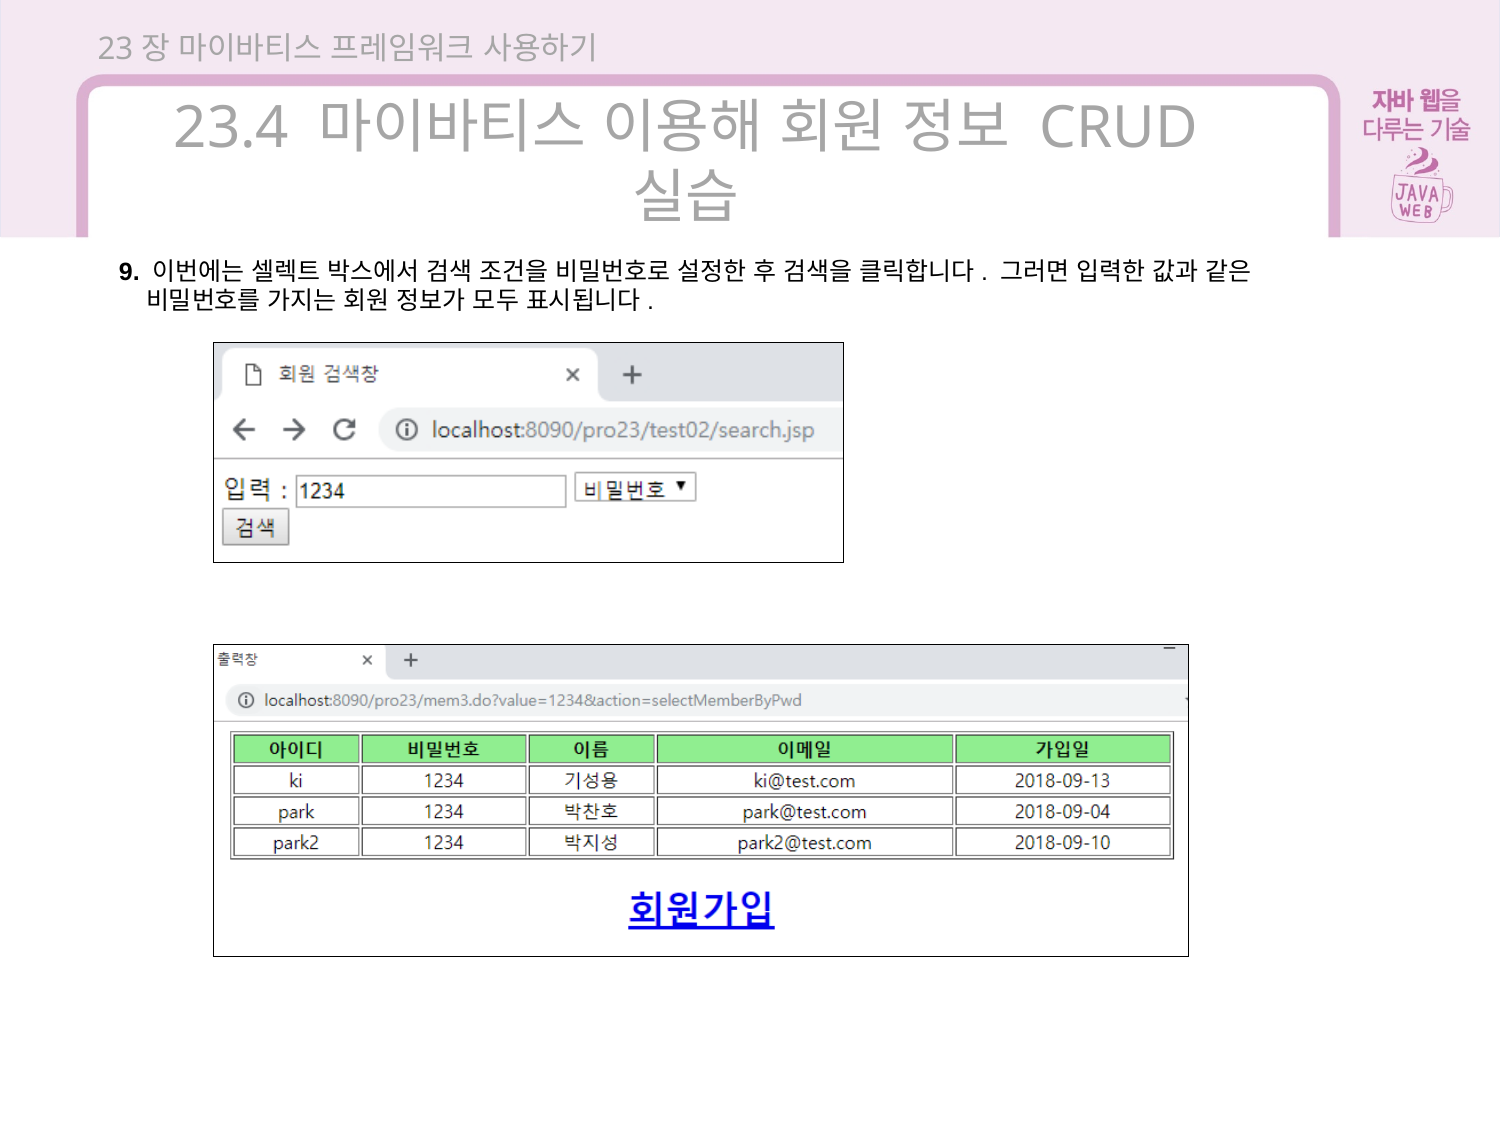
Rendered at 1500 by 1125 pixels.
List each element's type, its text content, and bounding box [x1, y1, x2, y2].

text_box 23.4 마이바티스 이용해 회원 정보 CRUD 실습 [104, 82, 1268, 237]
text_box 23장 마이바티스 프레임워크 사용하기 [82, 0, 1133, 74]
text_box 9. 이번에는 셀렉트 박스에서 검색 조건을 비밀번호로 설정한 후 검색을 클릭합니다. 그러면 입력한 값과 같은 비밀번호를 가지는 회원 정보가 모두 표시됩니다. [104, 247, 1378, 323]
picture [0, 0, 1500, 1125]
